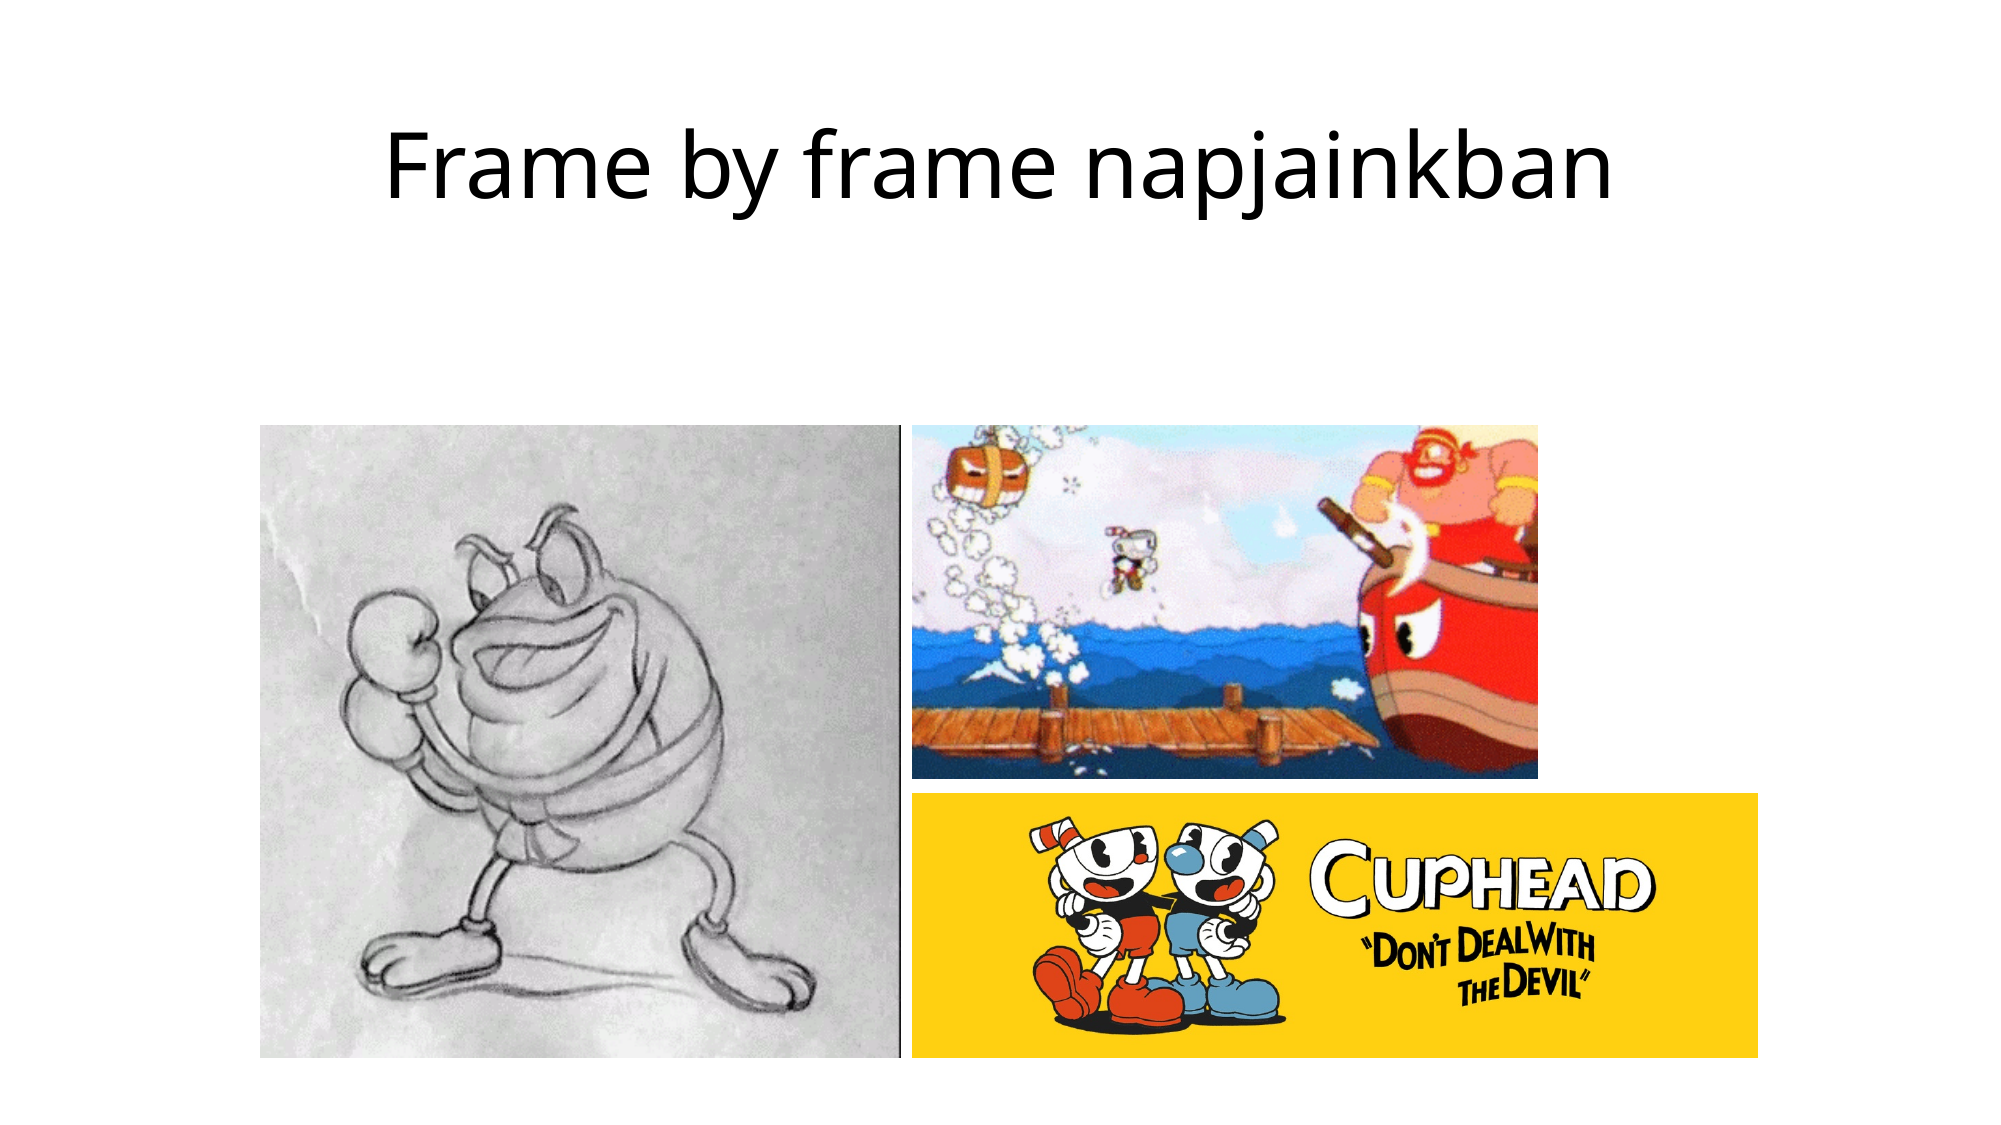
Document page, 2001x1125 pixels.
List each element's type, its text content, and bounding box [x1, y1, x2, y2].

picture [259, 425, 901, 1058]
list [912, 425, 1538, 779]
picture [912, 793, 1758, 1058]
title Frame by frame napjainkban [137, 59, 1863, 278]
